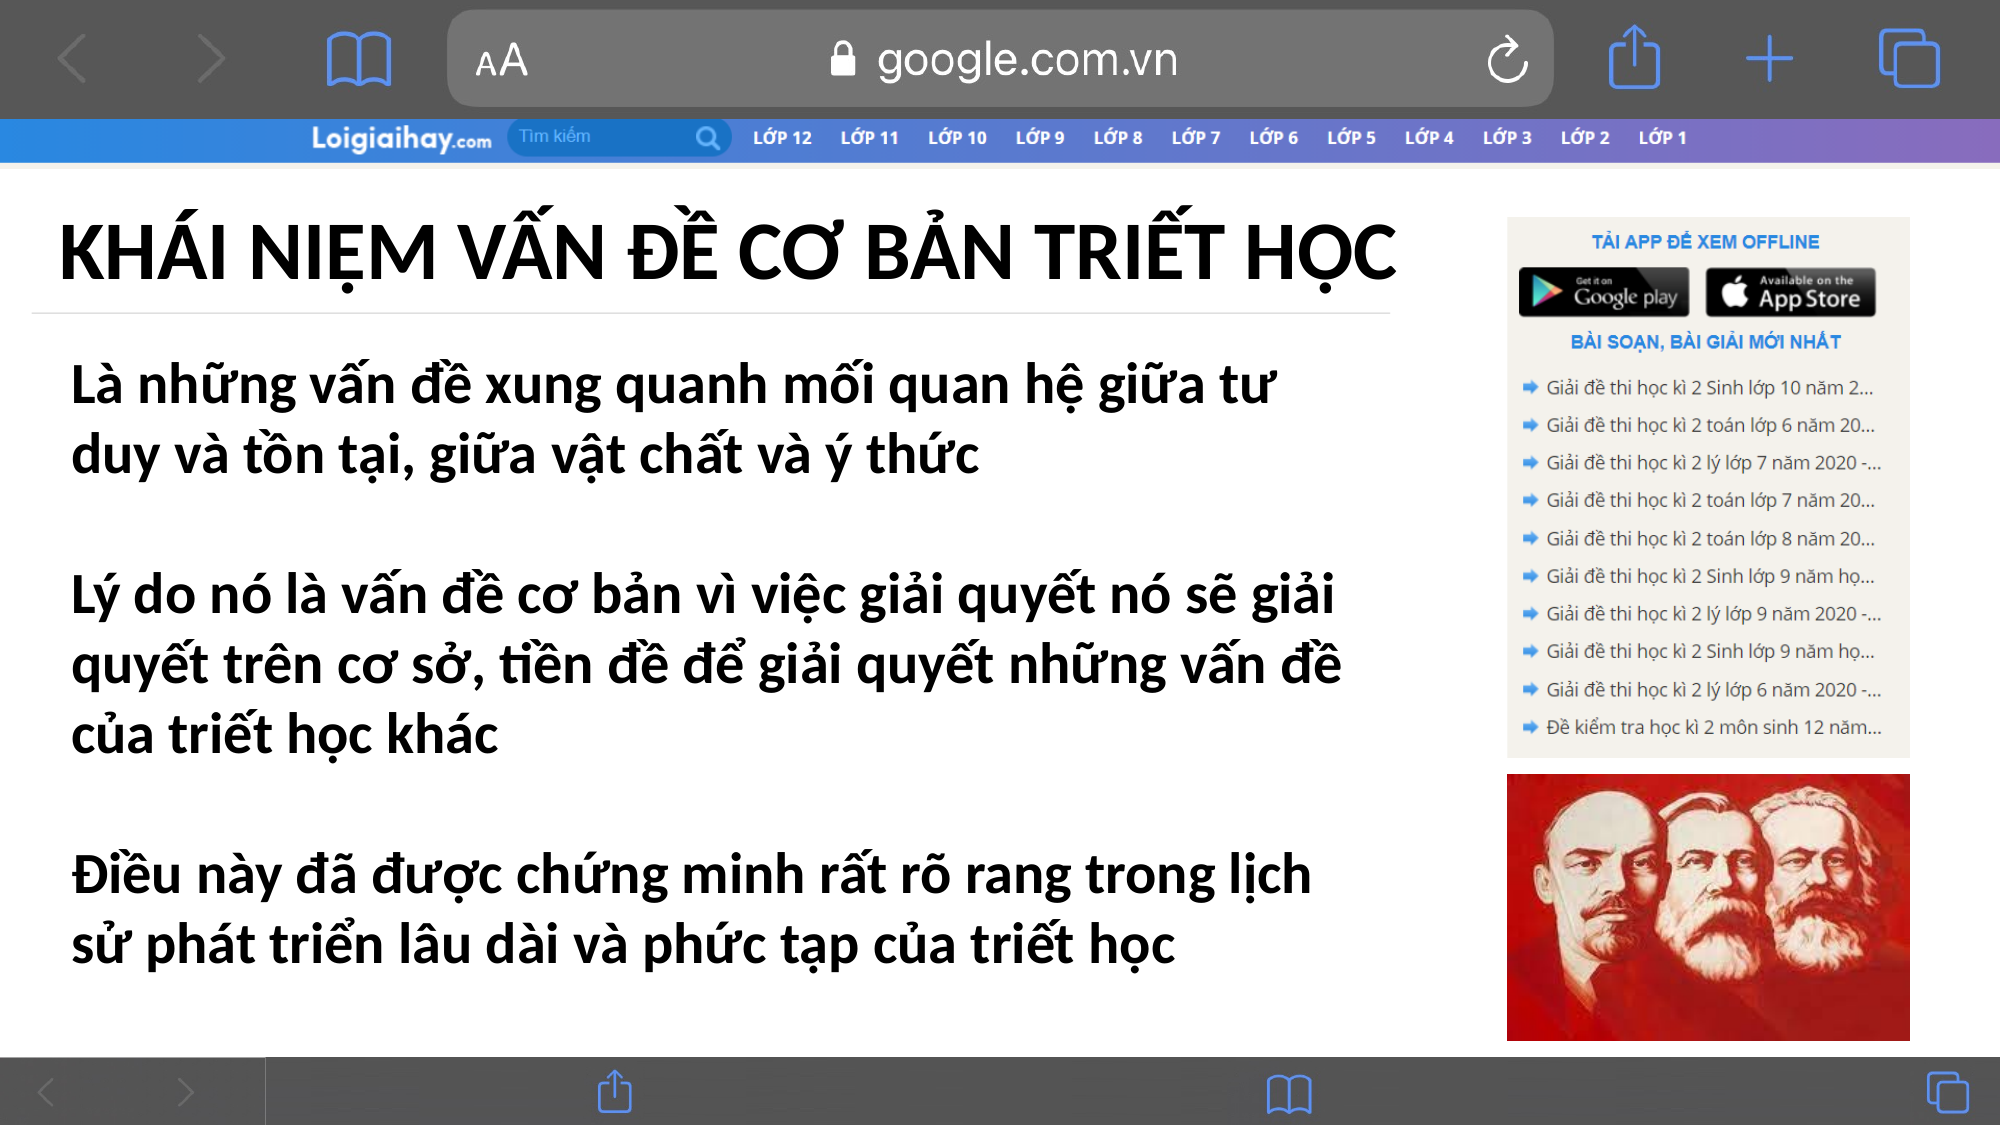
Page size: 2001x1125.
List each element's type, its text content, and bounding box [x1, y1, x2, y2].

picture [0, 294, 1414, 325]
picture [0, 1057, 2000, 1125]
text_box KHÁI NIỆM VẤN ĐỀ CƠ BẢN TRIẾT HỌC [44, 188, 1521, 304]
text_box Là những vấn đề xung quanh mối quan hệ giữa tư duy và tồn tại, giữa vật chất và ý thức Lý do nó là vấn đề cơ bản vì việc giải quyết nó sẽ giải quyết trên cơ sở, tiền đề để giải quyết những vấn đề của triết học khác Điều này đã được chứng minh rất rõ rang trong lịch sử phát triển lâu dài và phức tạp của triết học [56, 337, 1386, 983]
picture [1507, 774, 1910, 1041]
picture [0, 0, 2000, 169]
picture [1507, 217, 1910, 758]
